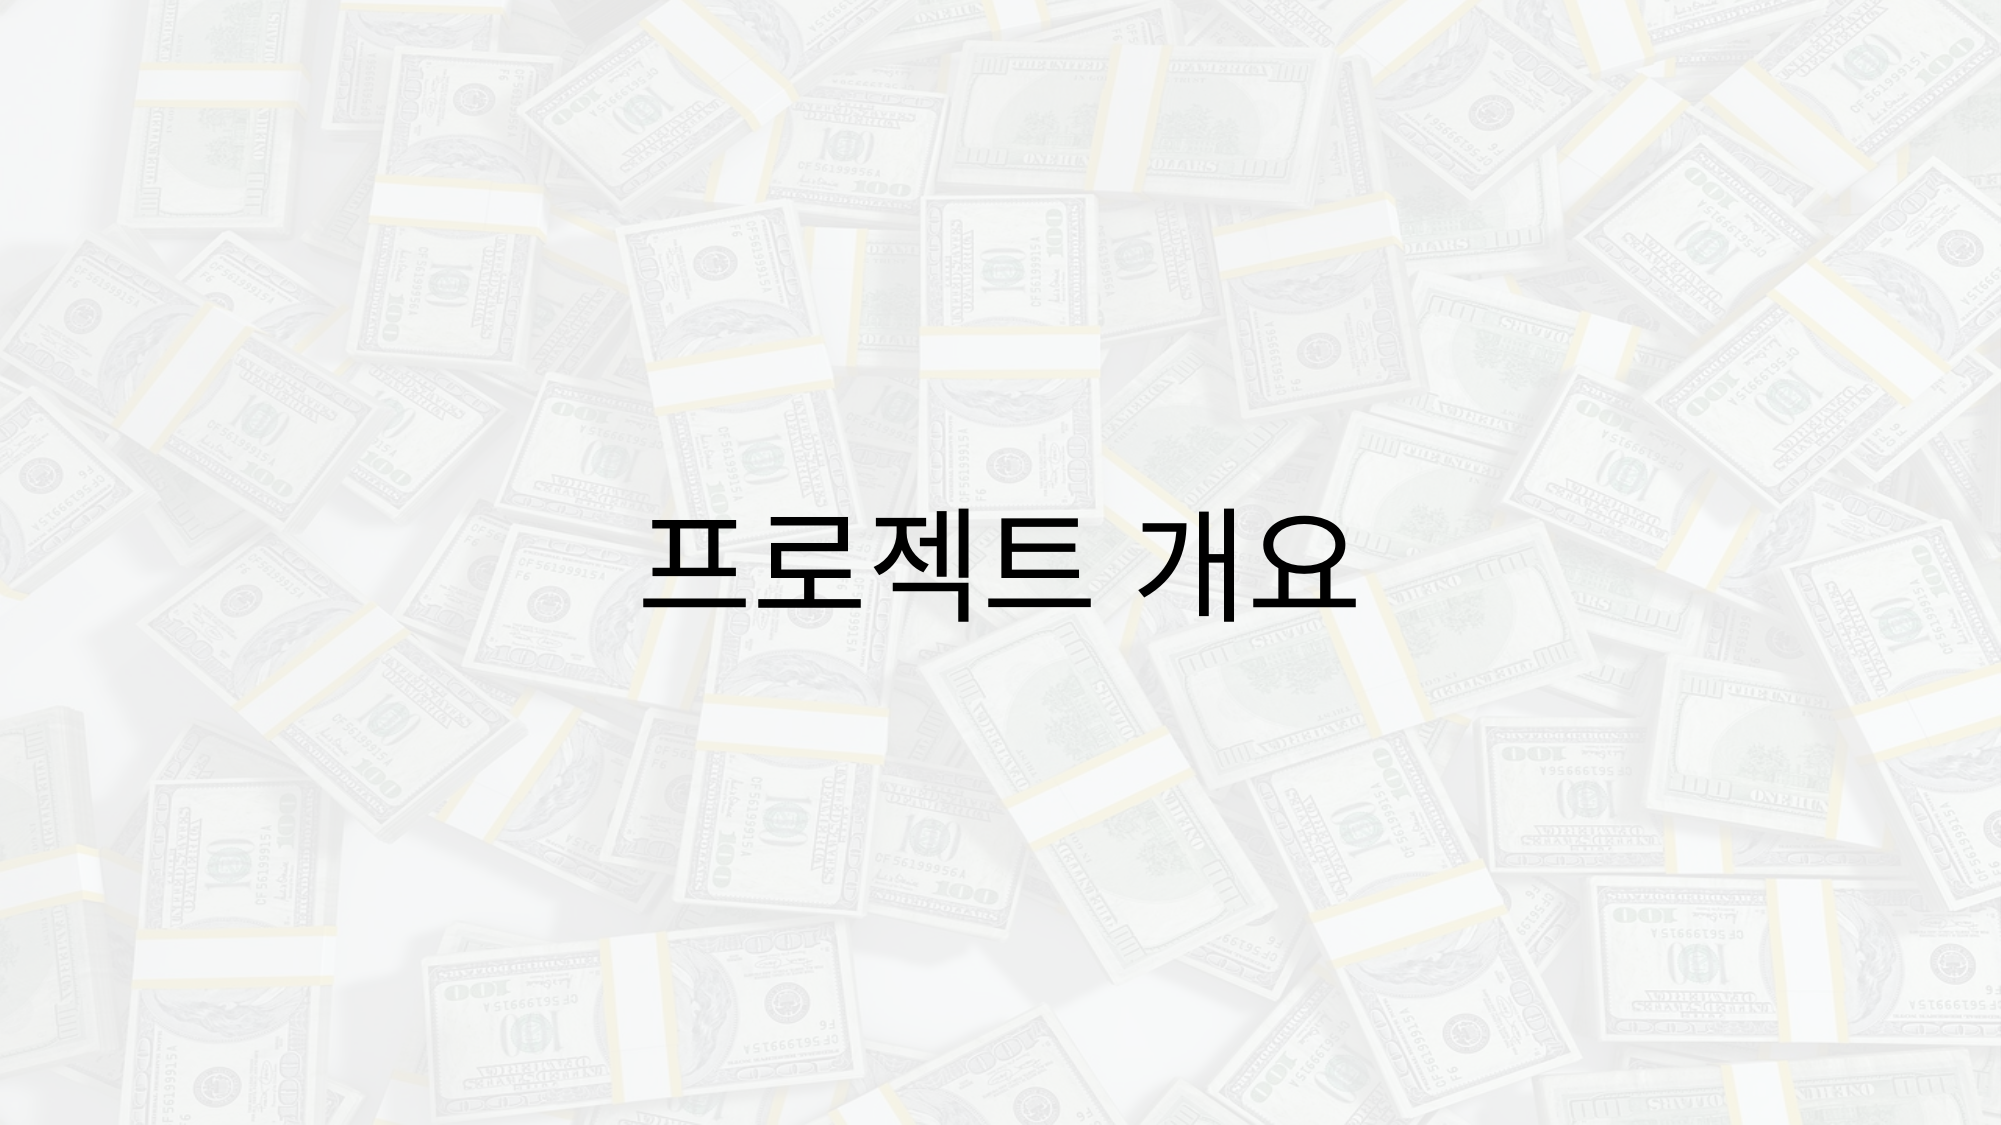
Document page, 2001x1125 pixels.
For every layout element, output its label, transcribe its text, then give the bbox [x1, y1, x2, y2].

text_box 프로젝트 개요 [0, 0, 2000, 1125]
